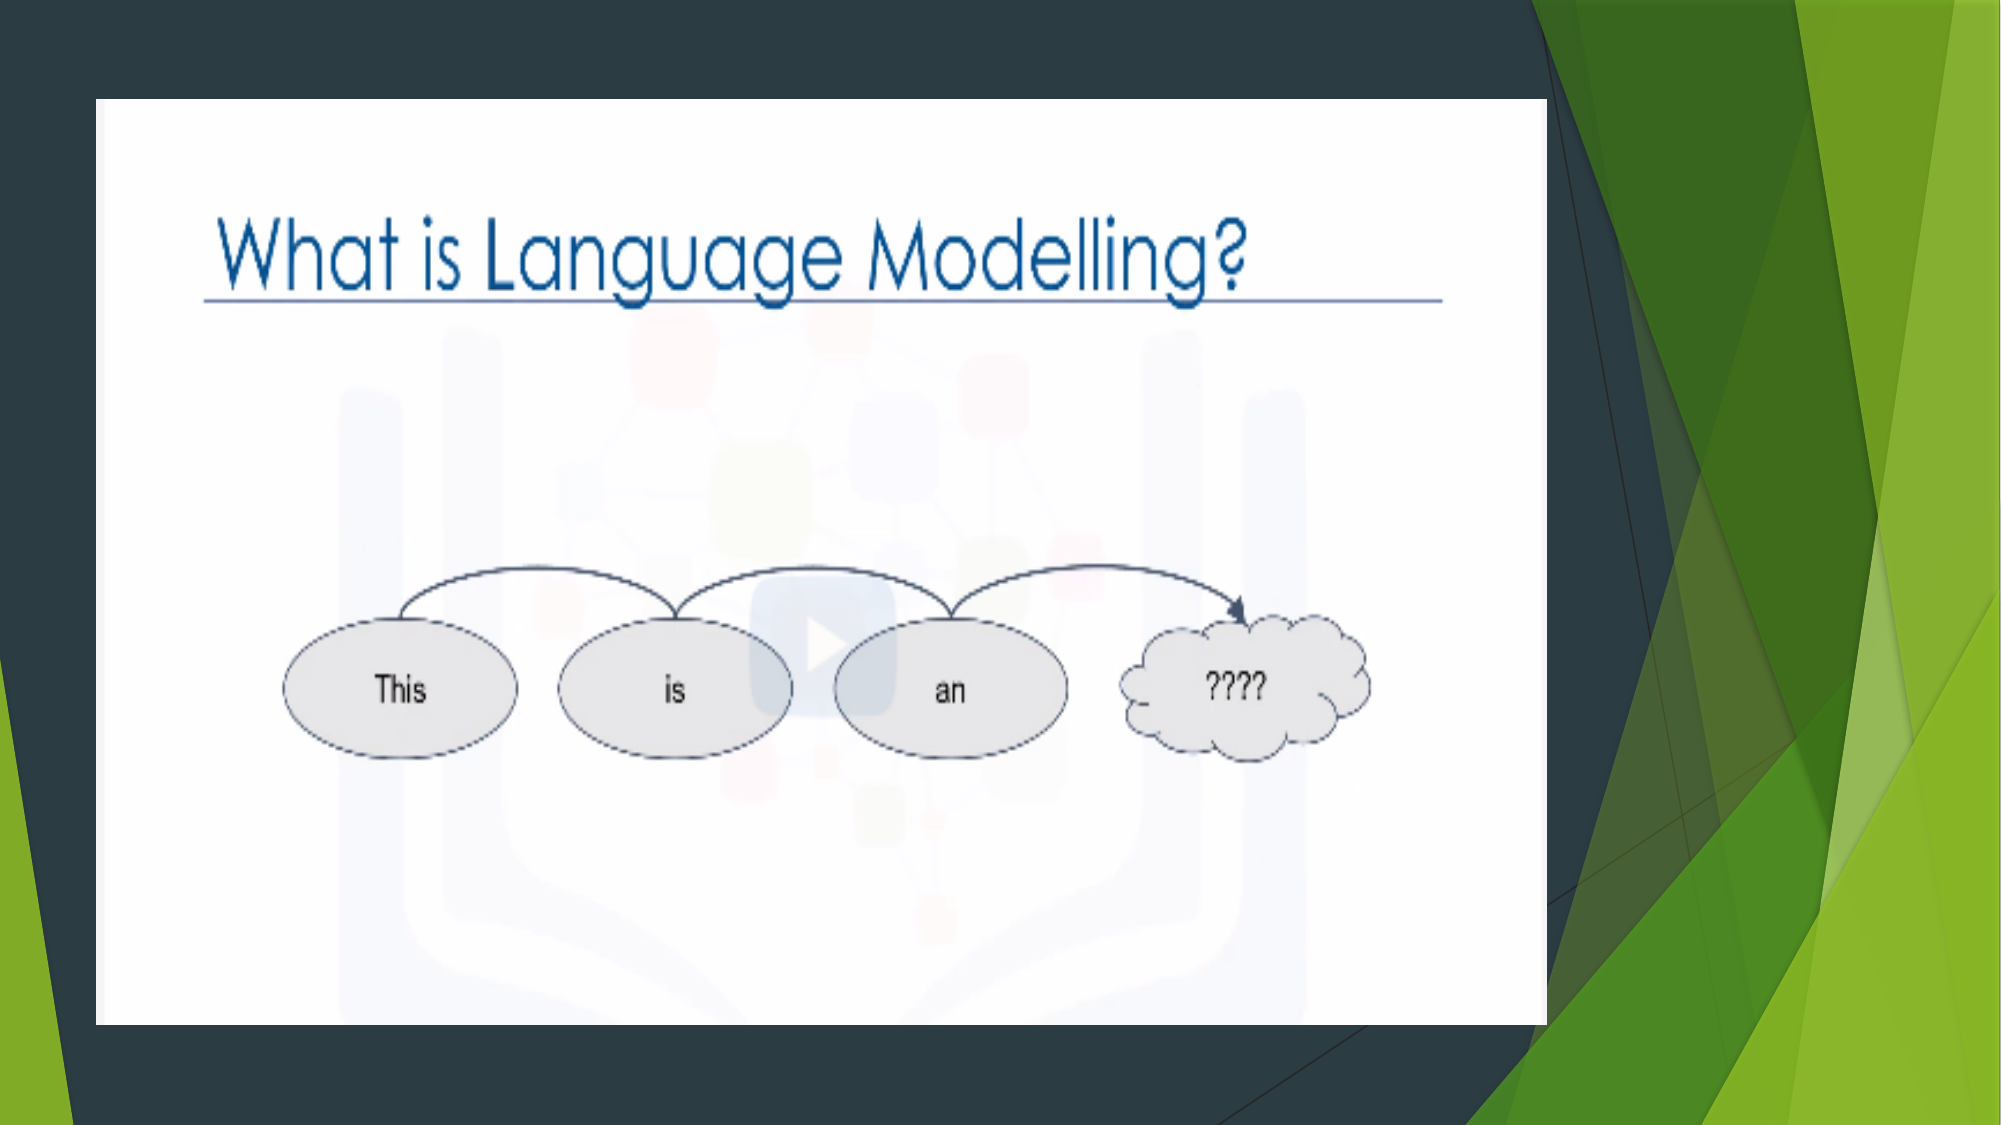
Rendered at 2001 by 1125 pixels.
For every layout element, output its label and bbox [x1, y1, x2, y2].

list [95, 99, 1547, 1026]
